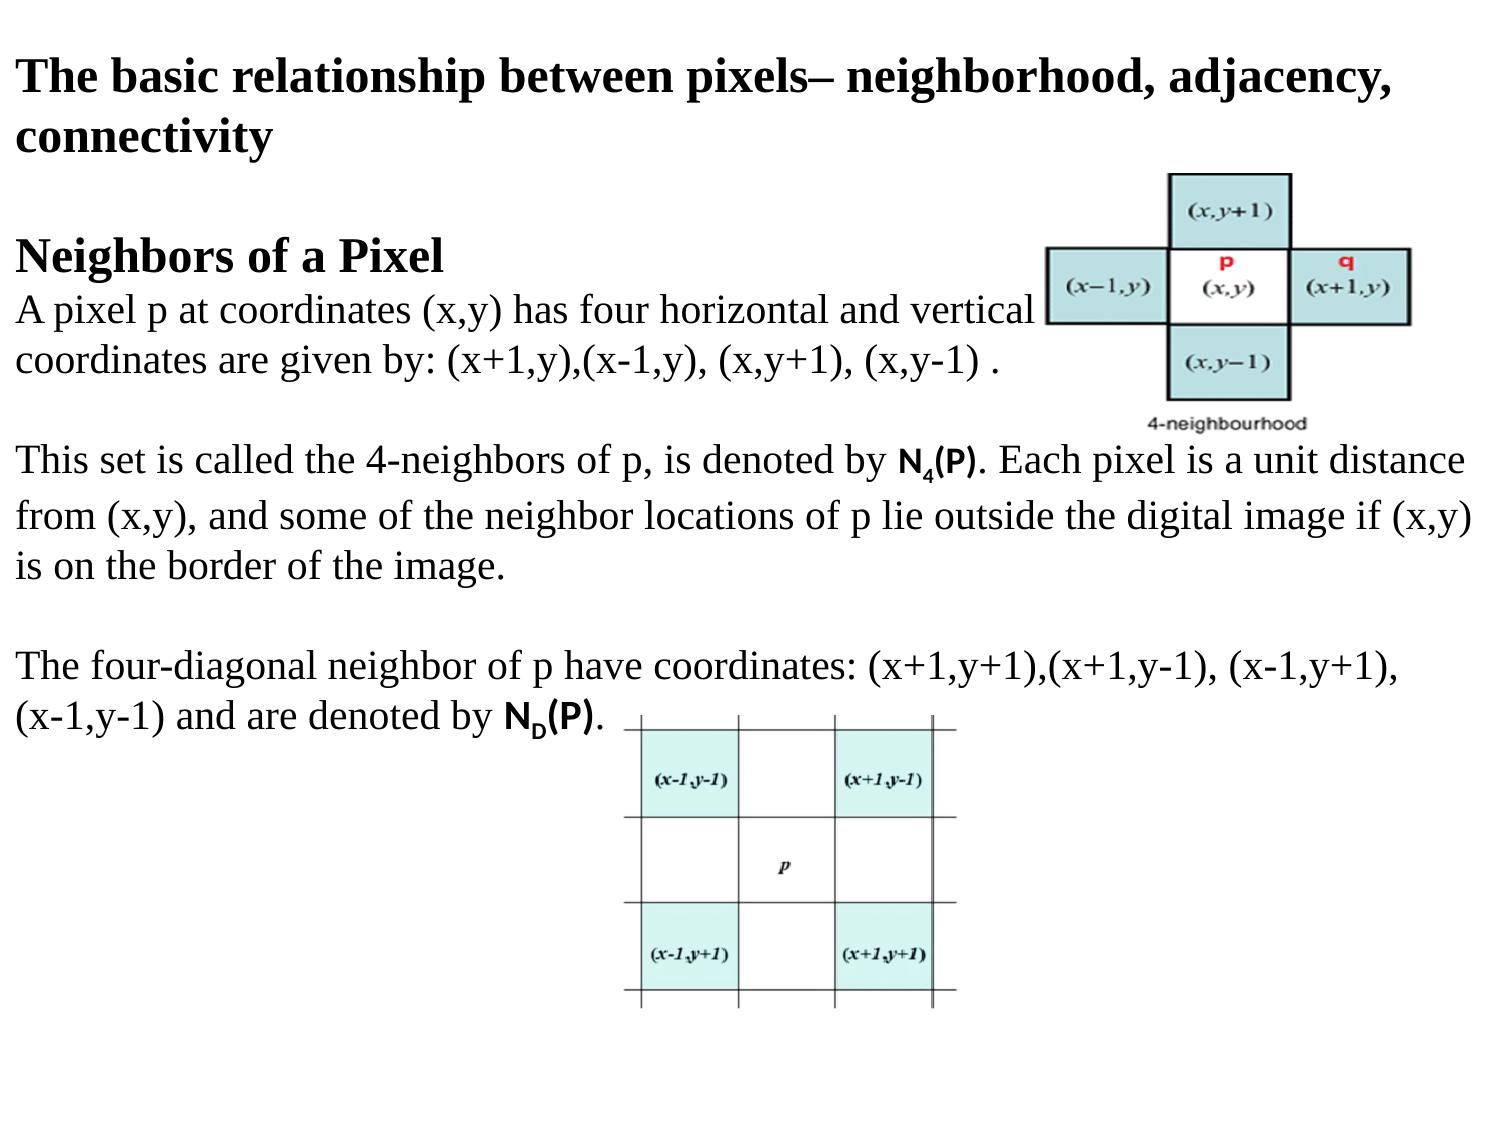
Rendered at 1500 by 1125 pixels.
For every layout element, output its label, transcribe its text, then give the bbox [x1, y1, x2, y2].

picture [1043, 173, 1428, 442]
text_box The basic relationship between pixels– neighborhood, adjacency, connectivity Neighbors of a Pixel A pixel p at coordinates (x,y) has four horizontal and vertical neighbors whose coordinates are given by: (x+1,y),(x-1,y), (x,y+1), (x,y-1) . This set is called the 4-neighbors of p, is denoted by N4(P). Each pixel is a unit distance from (x,y), and some of the neighbor locations of p lie outside the digital image if (x,y) is on the border of the image. The four-diagonal neighbor of p have coordinates: (x+1,y+1),(x+1,y-1), (x-1,y+1), (x-1,y-1) and are denoted by ND(P). [0, 34, 1492, 752]
picture [620, 715, 962, 1009]
